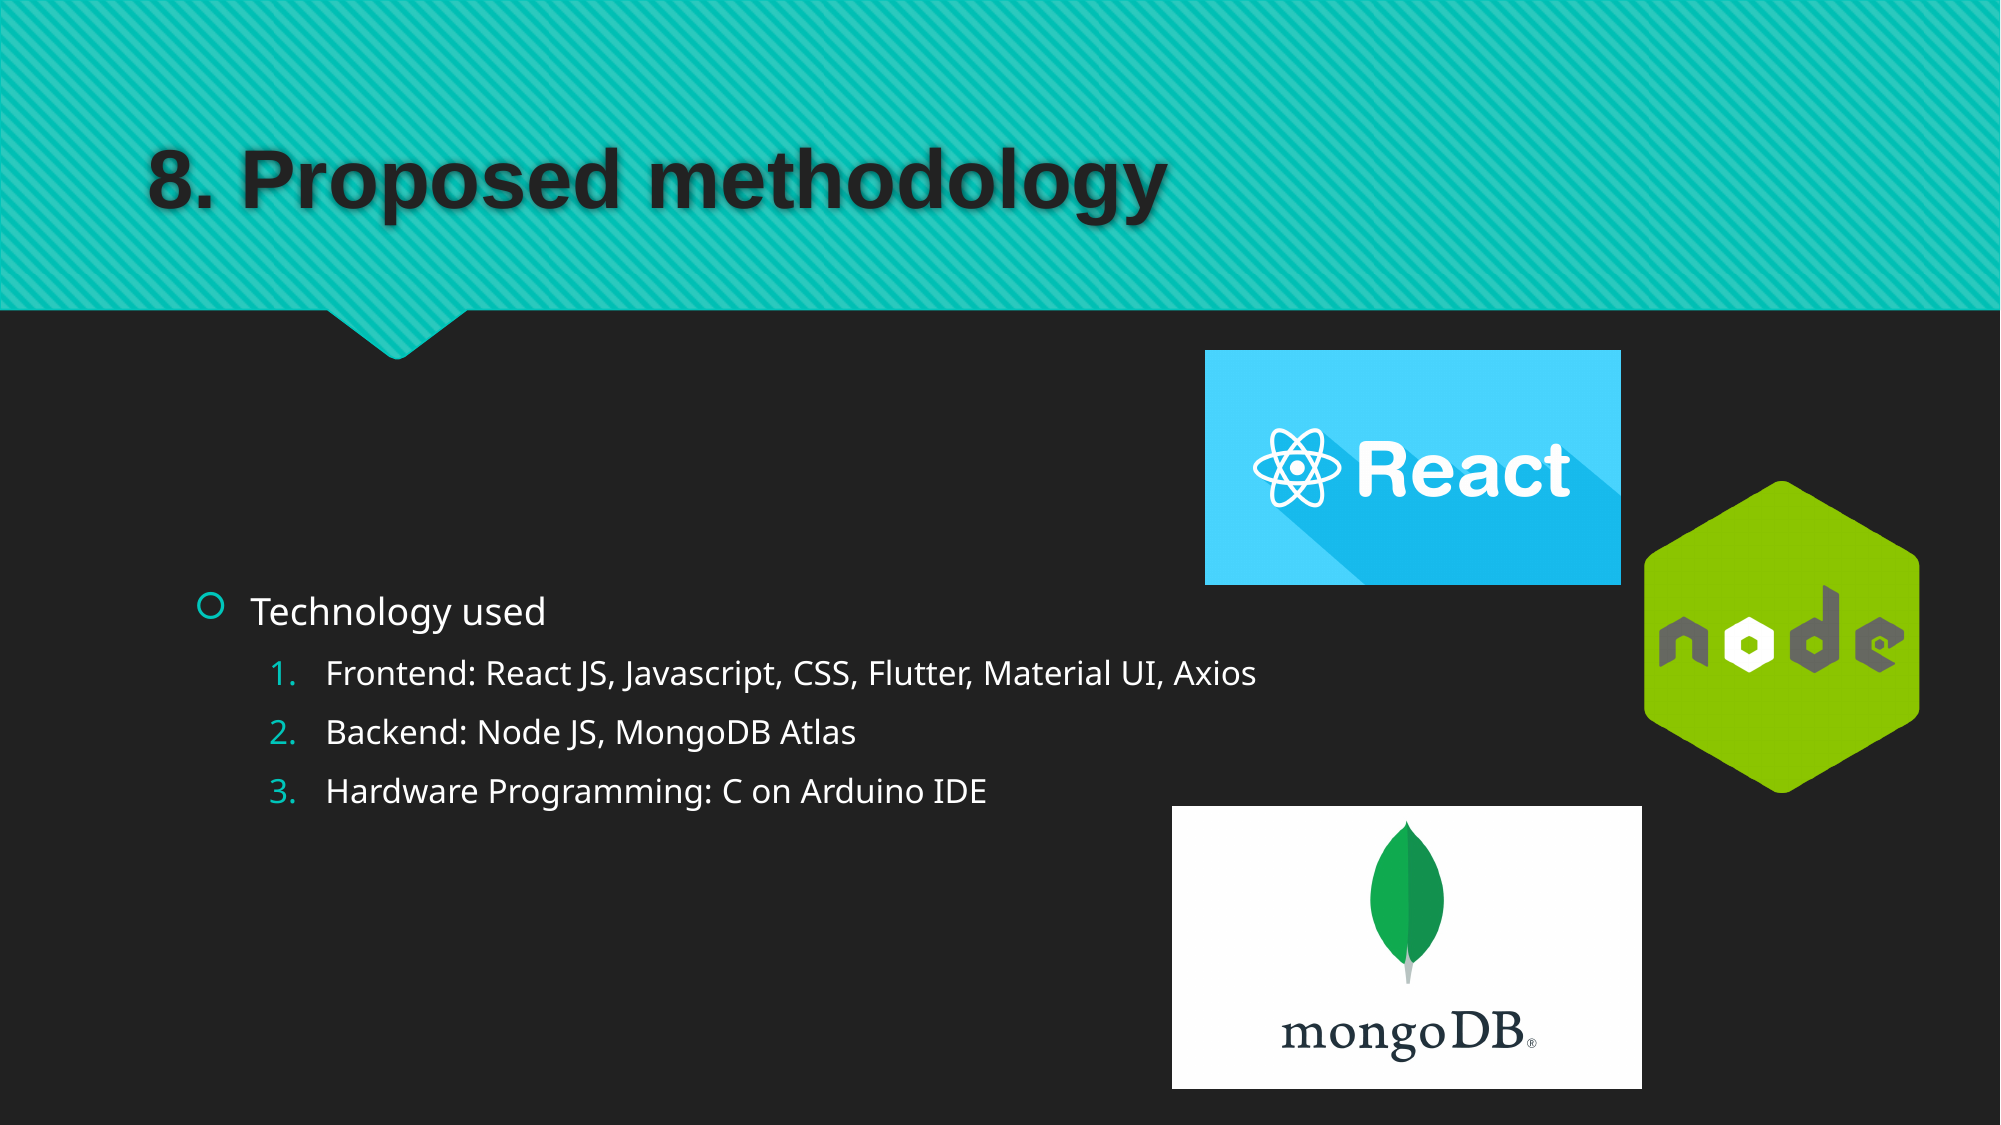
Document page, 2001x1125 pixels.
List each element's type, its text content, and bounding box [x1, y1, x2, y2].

picture [1640, 480, 1922, 793]
text_box Technology used Frontend: React JS, Javascript, CSS, Flutter, Material UI, Axios Backend: Node JS, MongoDB Atlas Hardware Programming: C on Arduino IDE [179, 515, 1516, 1015]
picture [1172, 805, 1642, 1089]
title 8. Proposed methodology [132, 73, 1868, 233]
picture [1204, 350, 1621, 585]
